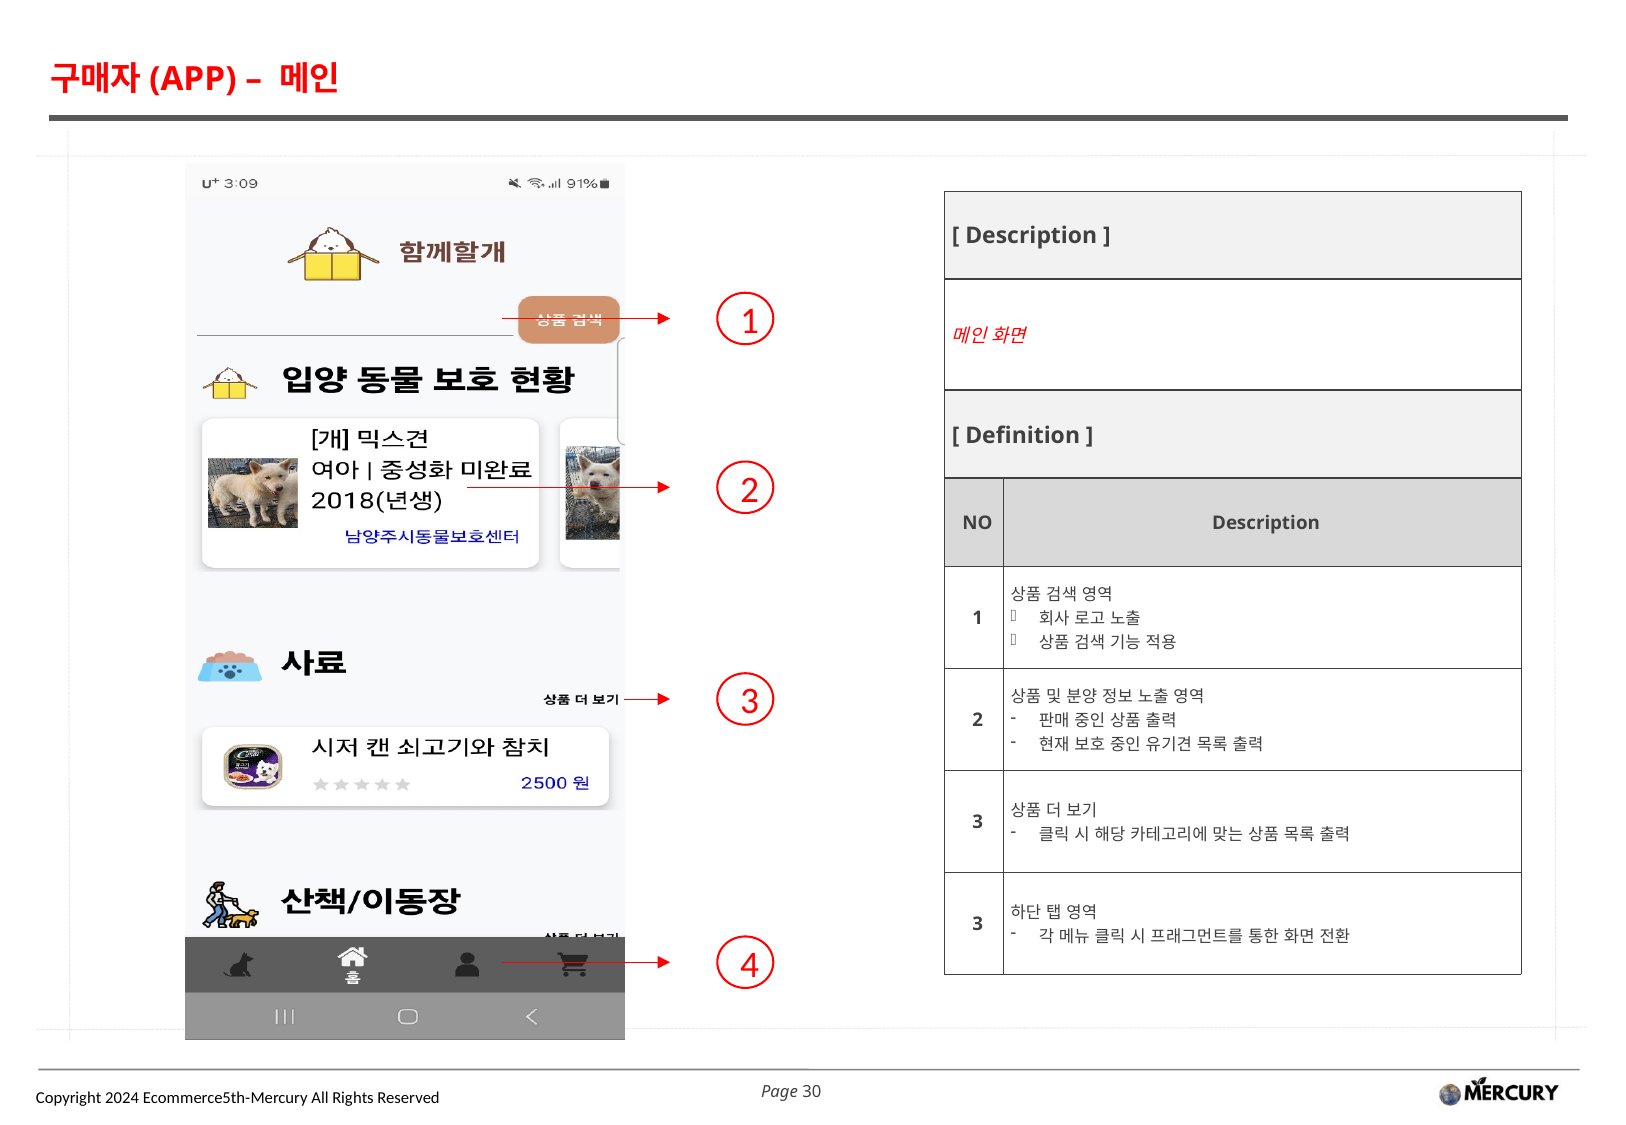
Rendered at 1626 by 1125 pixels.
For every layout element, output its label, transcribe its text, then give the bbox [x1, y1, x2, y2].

table_cell 상품 더 보기 클릭 시 해당 카테고리에 맞는 상품 목록 출력 [1004, 771, 1521, 872]
picture [1422, 1075, 1600, 1113]
table_cell 상품 및 분양 정보 노출 영역 판매 중인 상품 출력 현재 보호 중인 유기견 목록 출력 [1004, 669, 1521, 770]
table_cell 2 [945, 669, 1003, 770]
table_cell 메인 화면 [945, 280, 1521, 389]
table_cell 하단 탭 영역 각 메뉴 클릭 시 프래그먼트를 통한 화면 전환 [1004, 873, 1521, 974]
text_box 1 [716, 291, 775, 346]
table_cell [ Definition ] [945, 391, 1521, 477]
text_box 2 [716, 460, 775, 515]
table_cell Description [1004, 479, 1521, 566]
table_header [ Description ] [945, 192, 1521, 278]
table_cell 3 [945, 873, 1003, 974]
text_box 구매자(APP) – 메인 [35, 54, 1581, 114]
table_cell NO [945, 479, 1003, 566]
text_box 3 [716, 672, 775, 726]
table_cell 상품 검색 영역 회사 로고 노출 상품 검색 기능 적용 [1004, 567, 1521, 668]
text_box 4 [716, 935, 775, 989]
table_cell 3 [945, 771, 1003, 872]
picture [185, 163, 625, 1040]
table_cell 1 [945, 567, 1003, 668]
